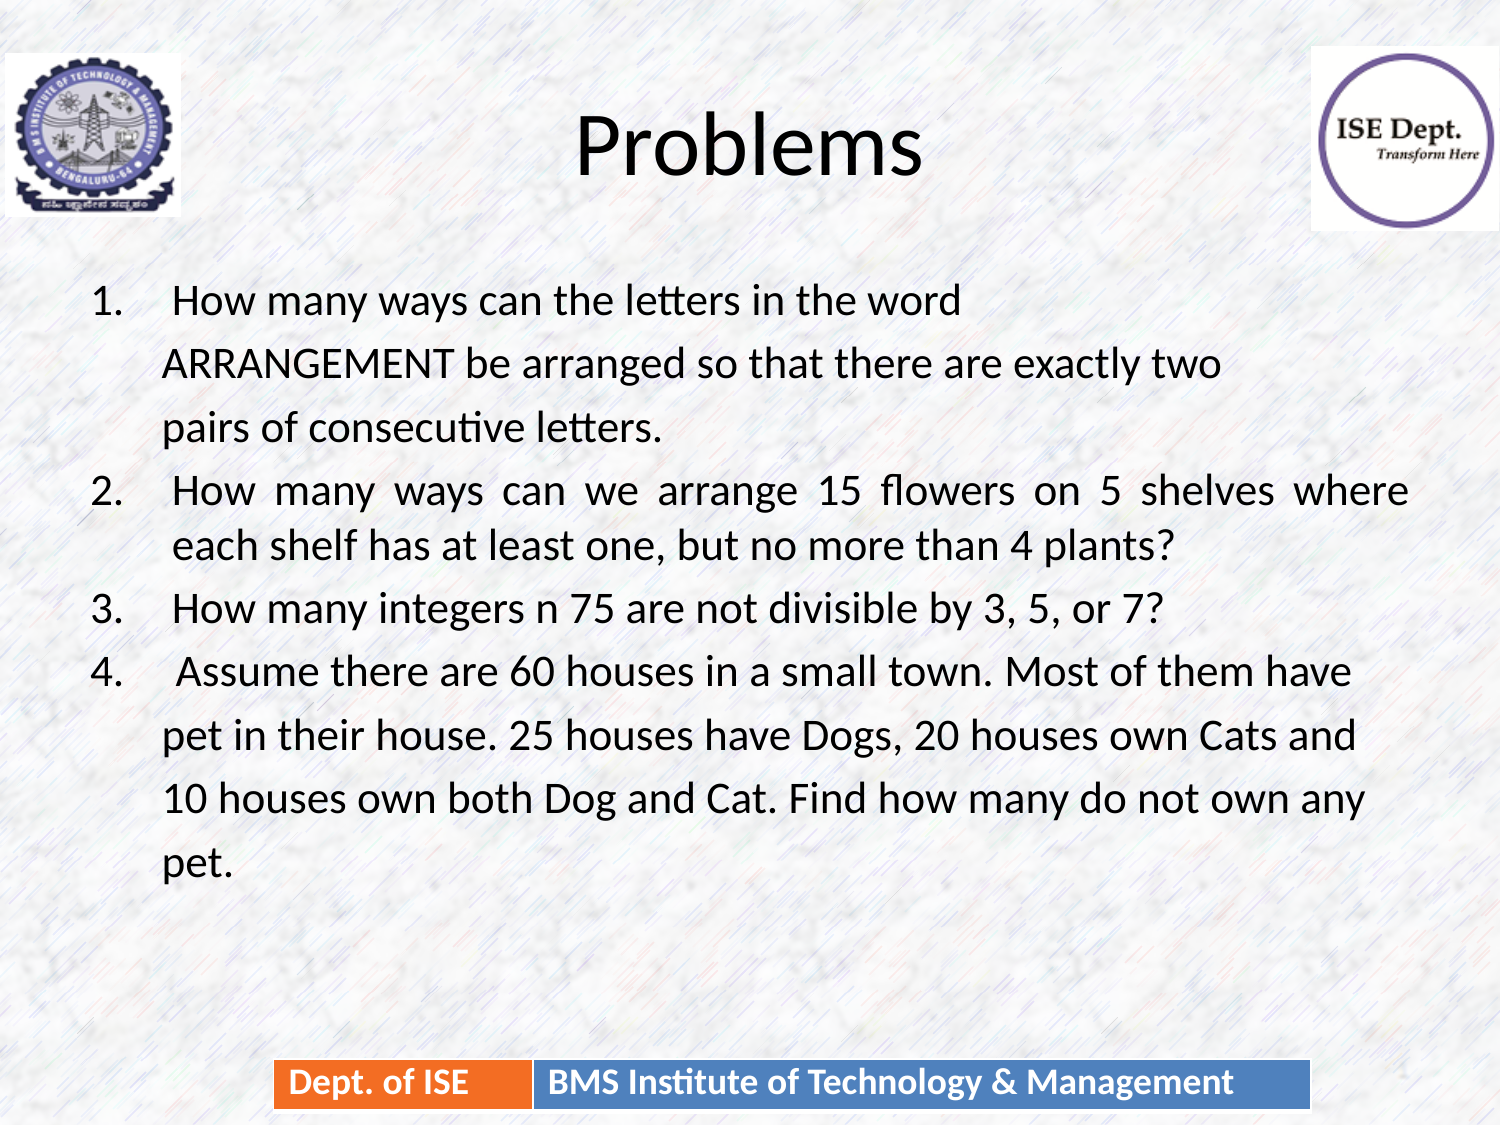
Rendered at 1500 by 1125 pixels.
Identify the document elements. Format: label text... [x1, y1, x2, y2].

picture [0, 0, 1500, 1125]
slide_number 20 [1074, 1042, 1425, 1103]
title Problems [75, 45, 1425, 233]
